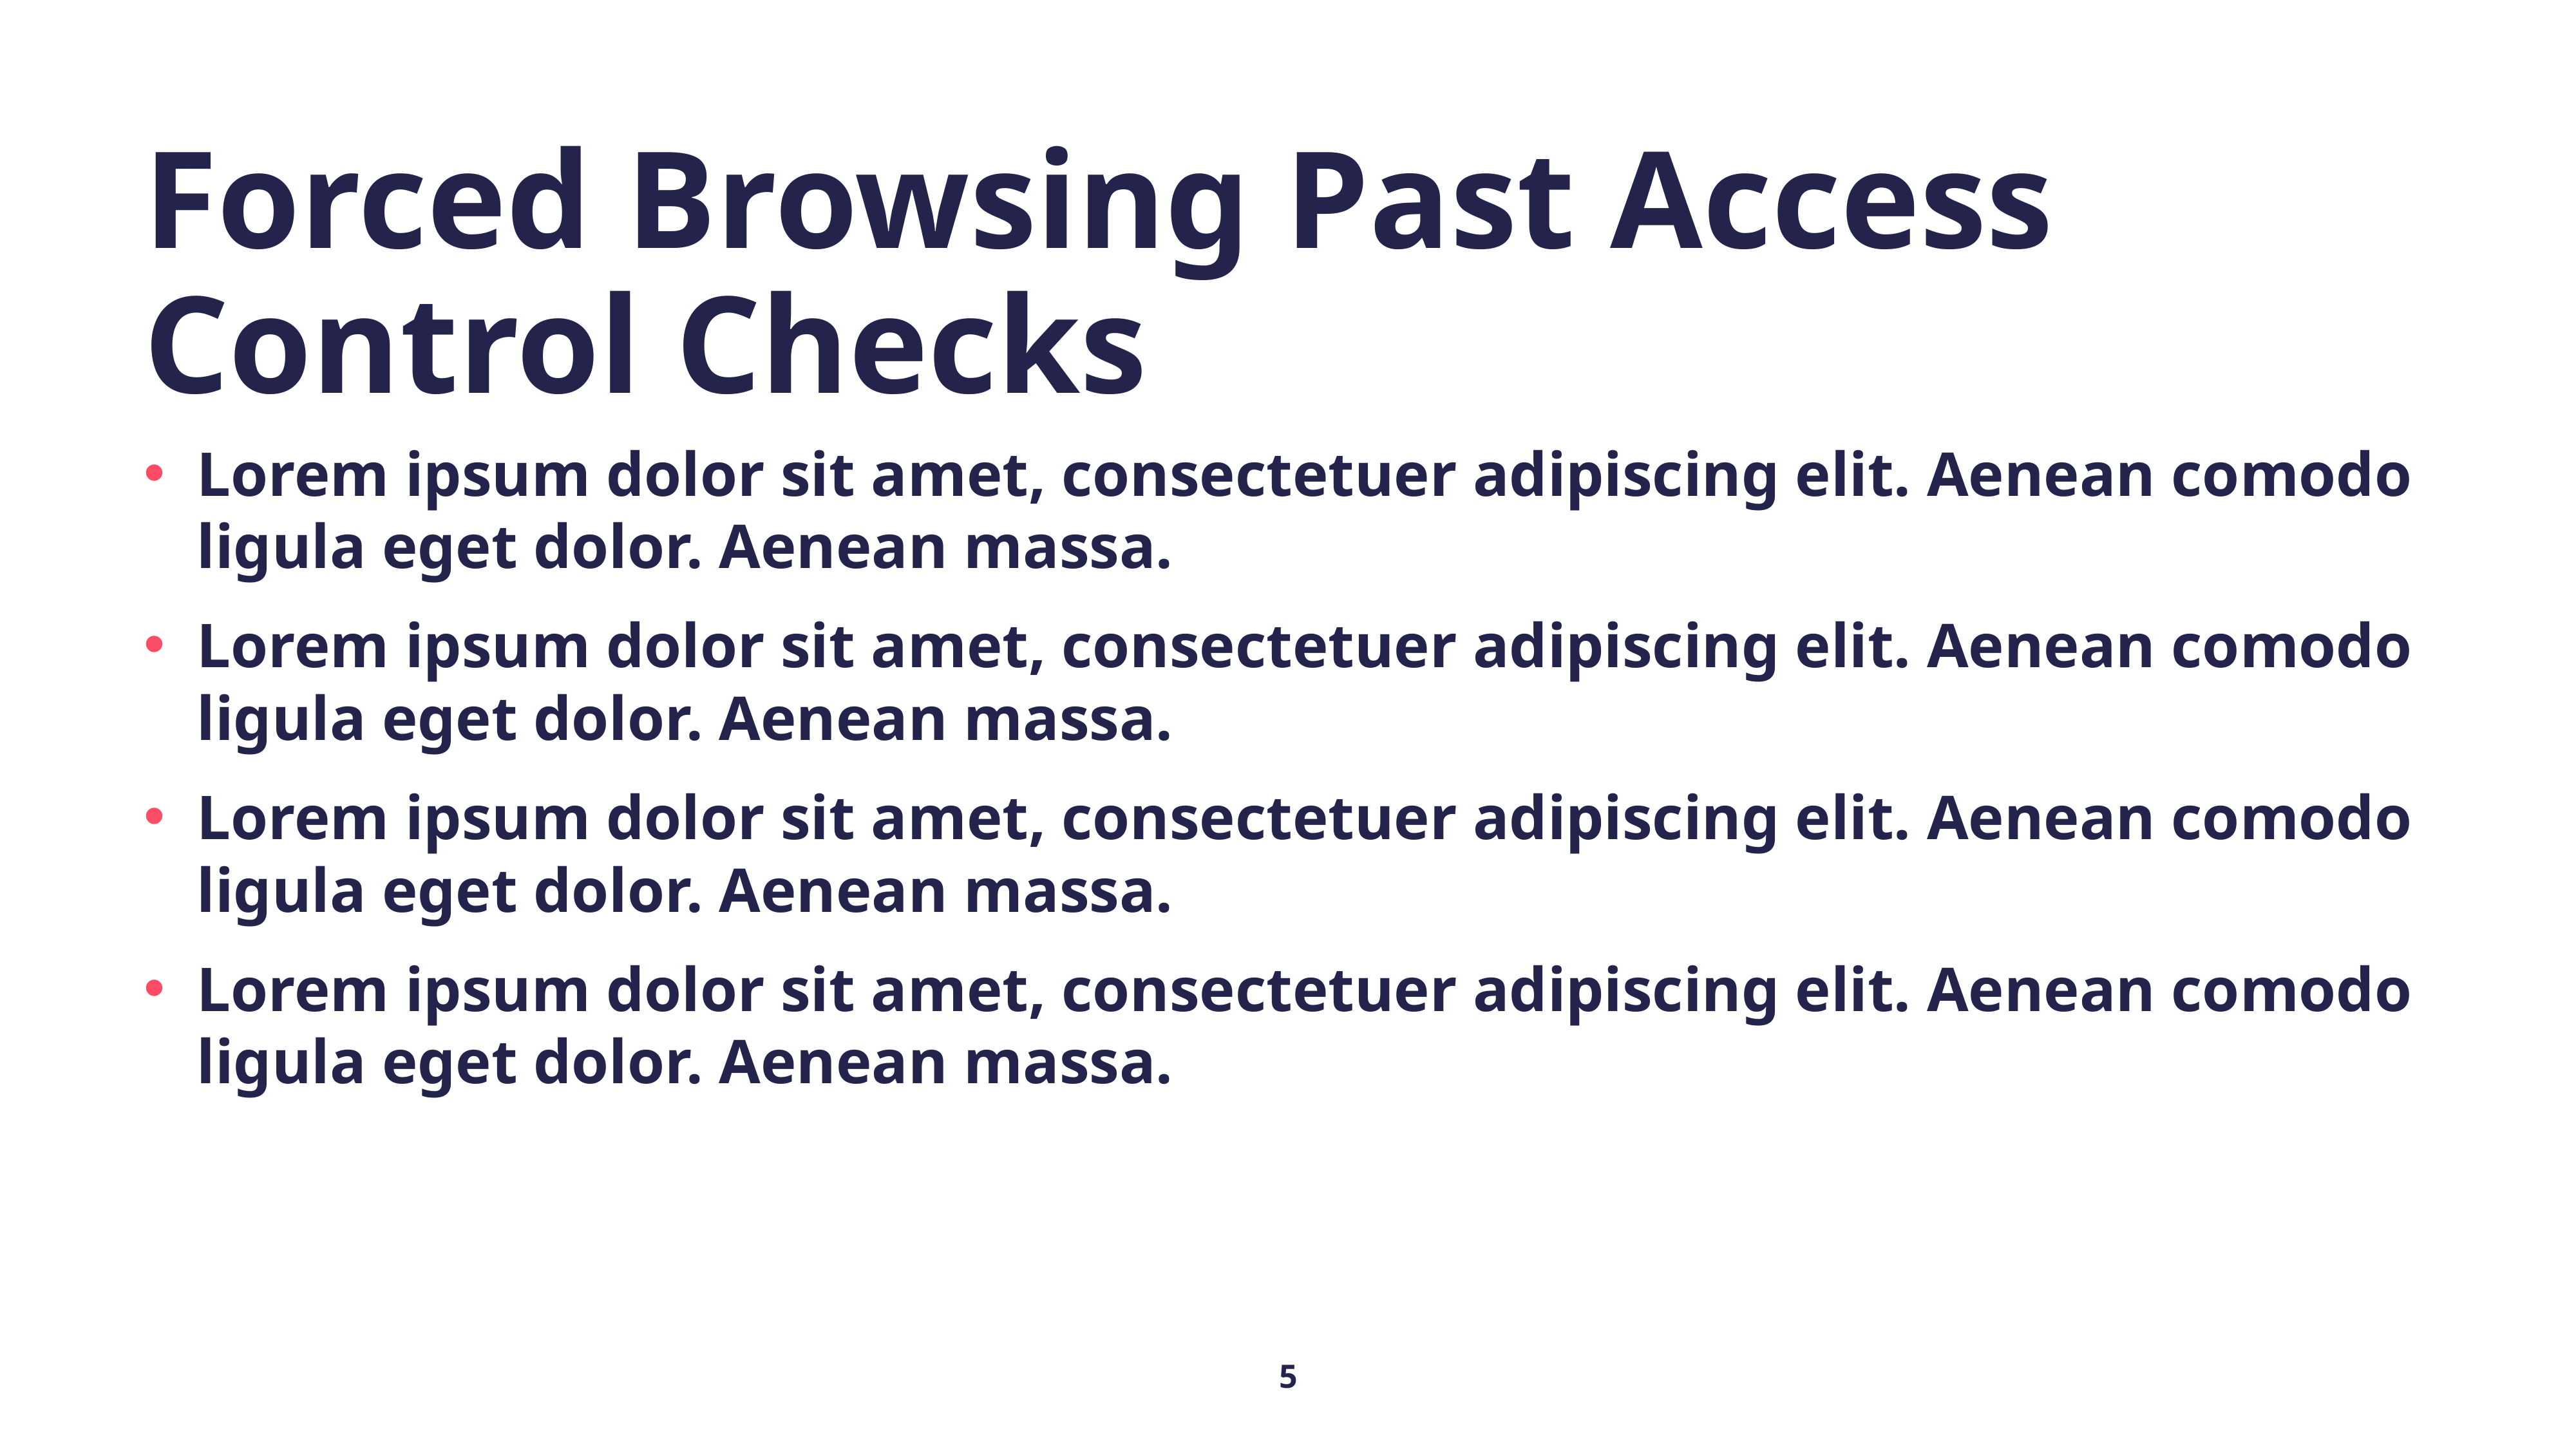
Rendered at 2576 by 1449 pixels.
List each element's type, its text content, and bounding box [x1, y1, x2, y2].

title Forced Browsing Past Access Control Checks [144, 132, 2433, 260]
list Lorem ipsum dolor sit amet, consectetuer adipiscing elit. Aenean comodo ligula eget dolor. Aenean massa. Lorem ipsum dolor sit amet, consectetuer adipiscing elit. Aenean comodo ligula eget dolor. Aenean massa. Lorem ipsum dolor sit amet, consectetuer adipiscing elit. Aenean comodo ligula eget dolor. Aenean massa. Lorem ipsum dolor sit amet, consectetuer adipiscing elit. Aenean comodo ligula eget dolor. Aenean massa. [144, 435, 2432, 1307]
slide_number 5 [144, 1306, 2433, 1449]
